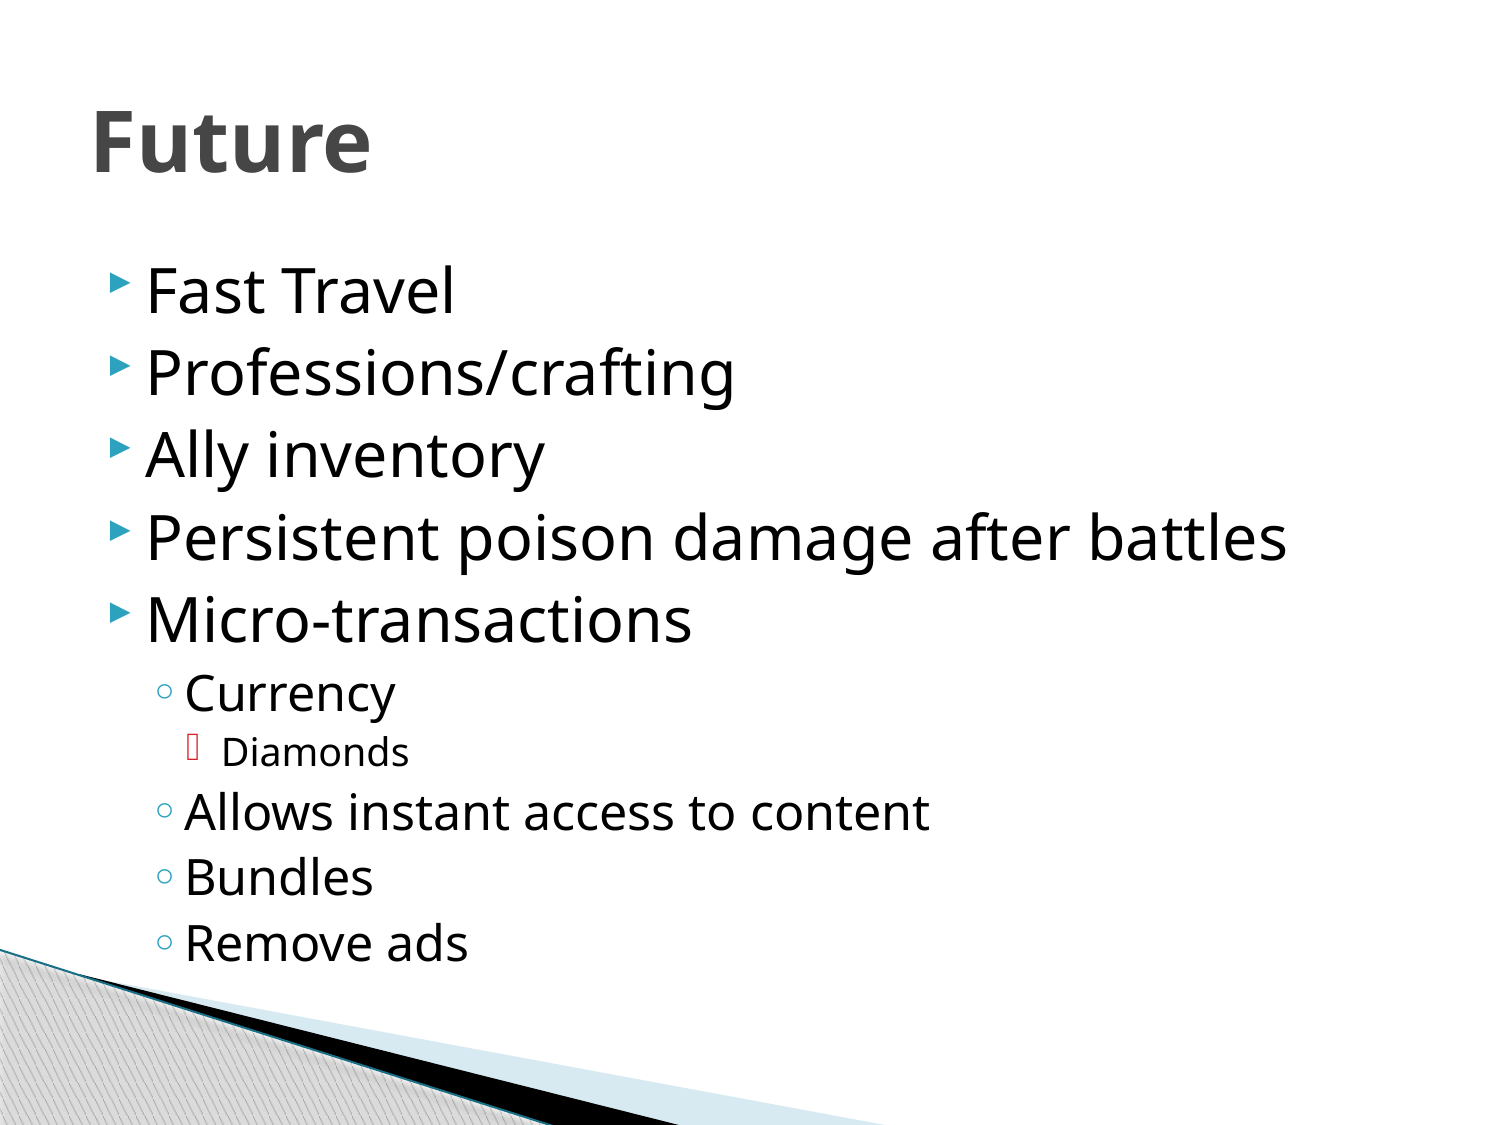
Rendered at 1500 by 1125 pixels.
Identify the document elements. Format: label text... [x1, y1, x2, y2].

list Fast Travel Professions/crafting Ally inventory Persistent poison damage after battles Micro-transactions Currency Diamonds Allows instant access to content Bundles Remove ads [75, 243, 1425, 986]
title Future [75, 45, 1425, 233]
